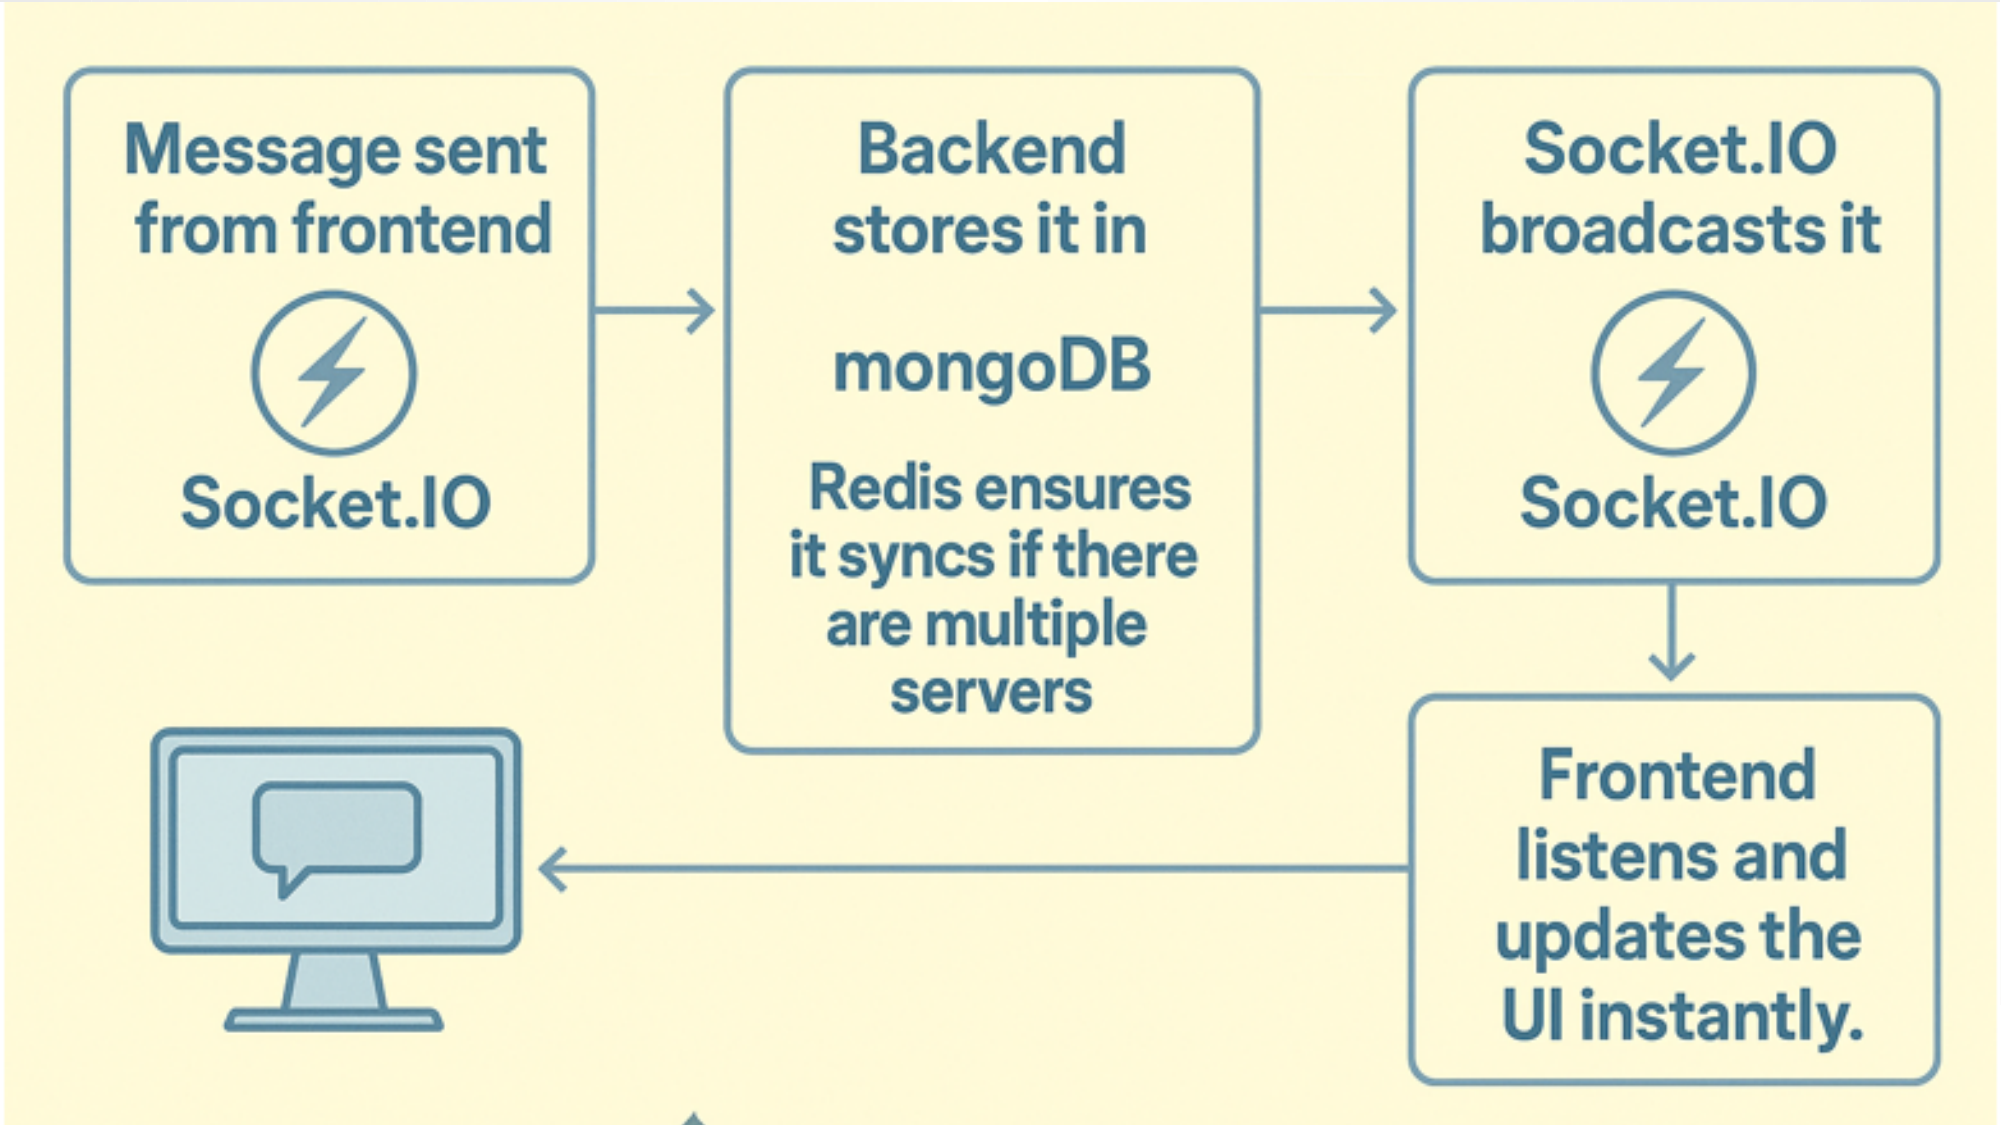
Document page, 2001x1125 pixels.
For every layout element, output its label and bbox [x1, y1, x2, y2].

list [0, 2, 2000, 1125]
